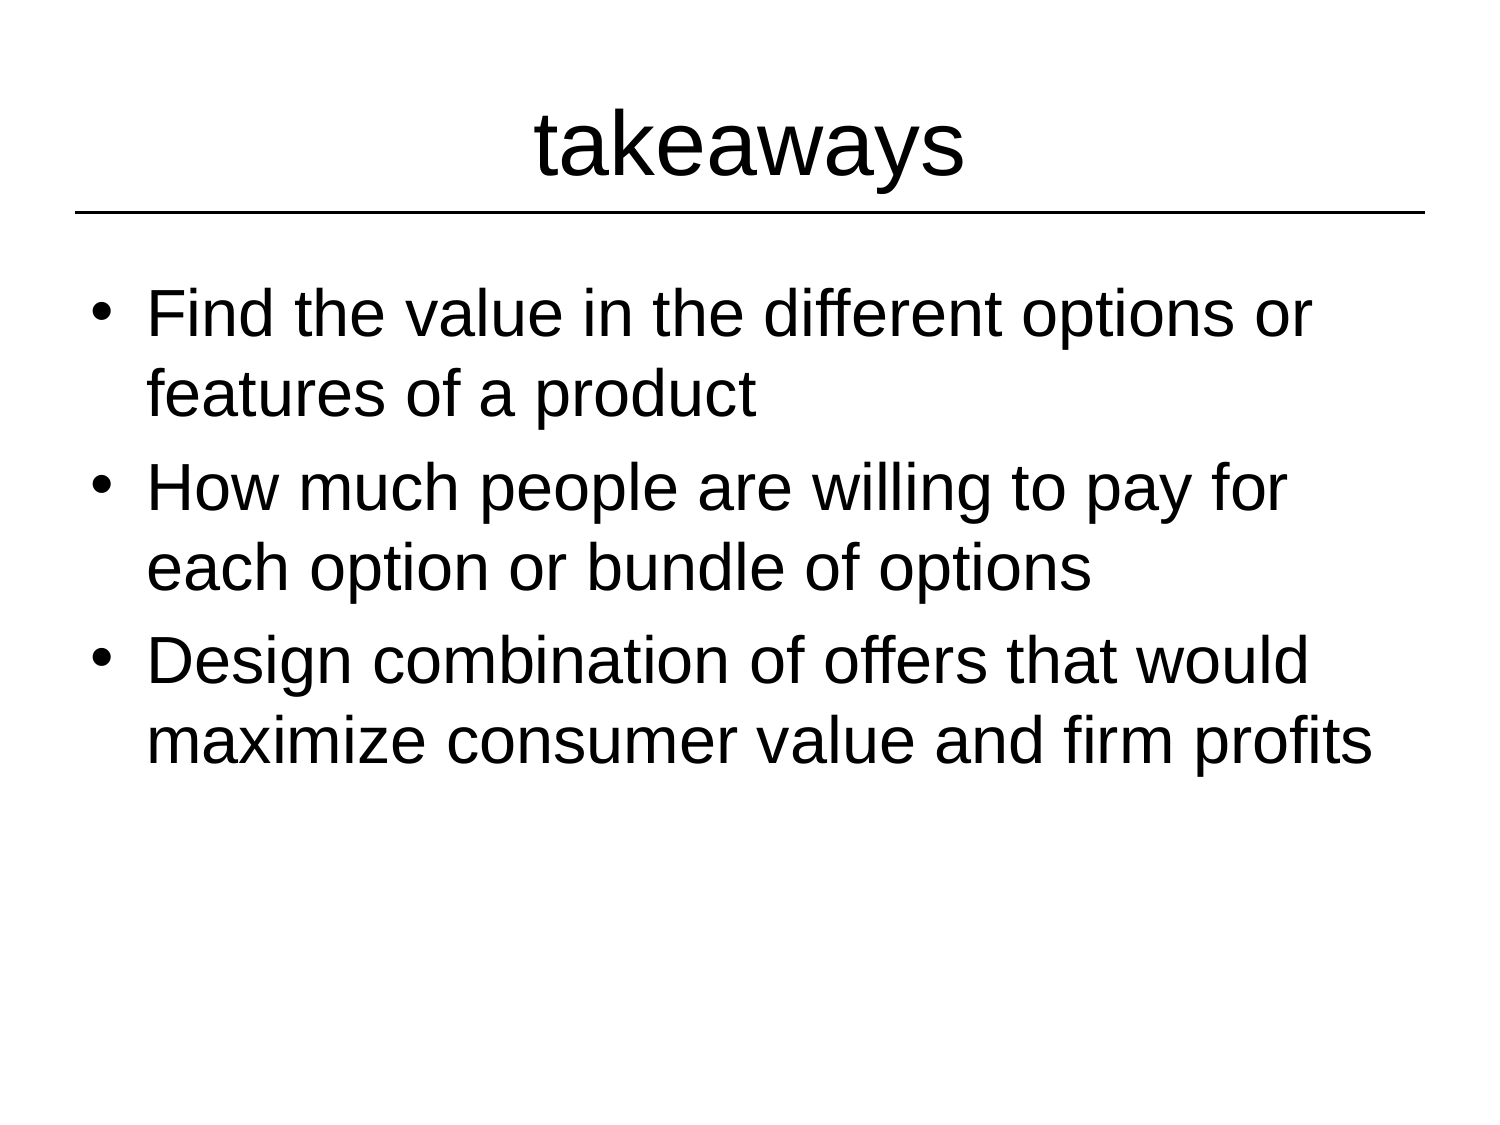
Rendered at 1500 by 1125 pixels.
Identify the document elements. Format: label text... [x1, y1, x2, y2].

title takeaways [75, 45, 1425, 233]
list Find the value in the different options or features of a product How much people are willing to pay for each option or bundle of options Design combination of offers that would maximize consumer value and firm profits [75, 262, 1425, 1005]
